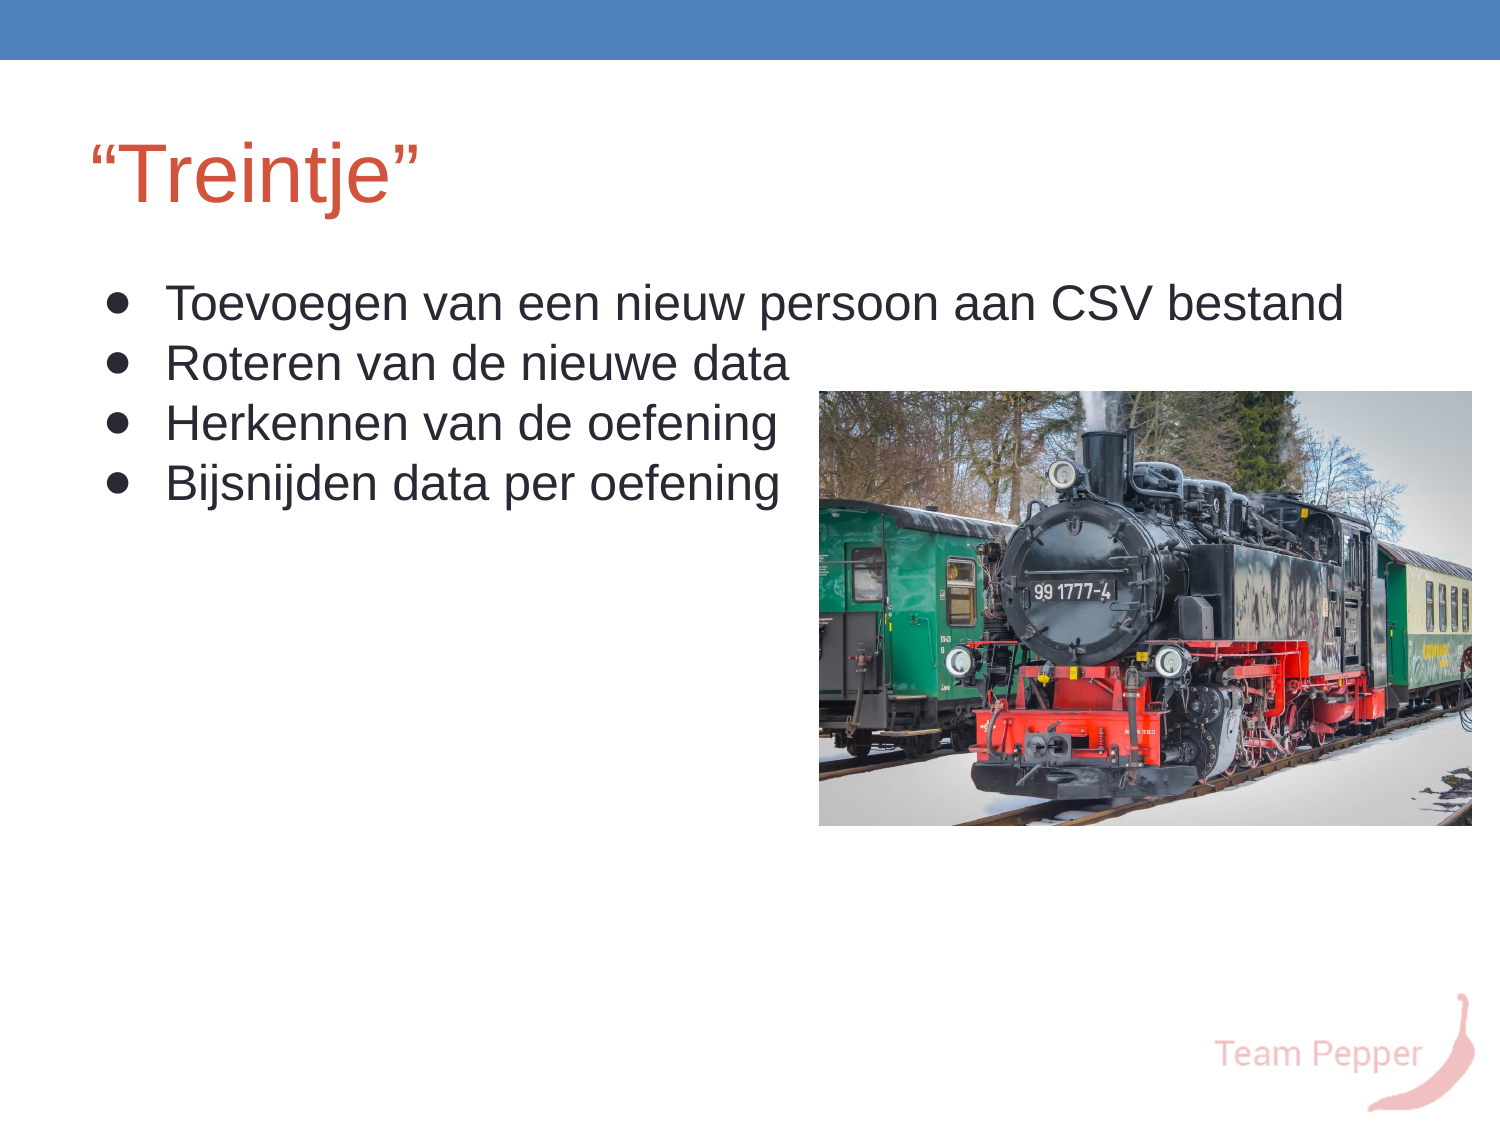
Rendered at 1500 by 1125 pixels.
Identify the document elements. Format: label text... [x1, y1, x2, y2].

picture [1179, 967, 1500, 1125]
text_box Toevoegen van een nieuw persoon aan CSV bestand Roteren van de nieuwe data Herkennen van de oefening Bijsnijden data per oefening [75, 262, 1425, 1063]
text_box “Treintje” [75, 87, 1425, 250]
picture [819, 391, 1472, 827]
